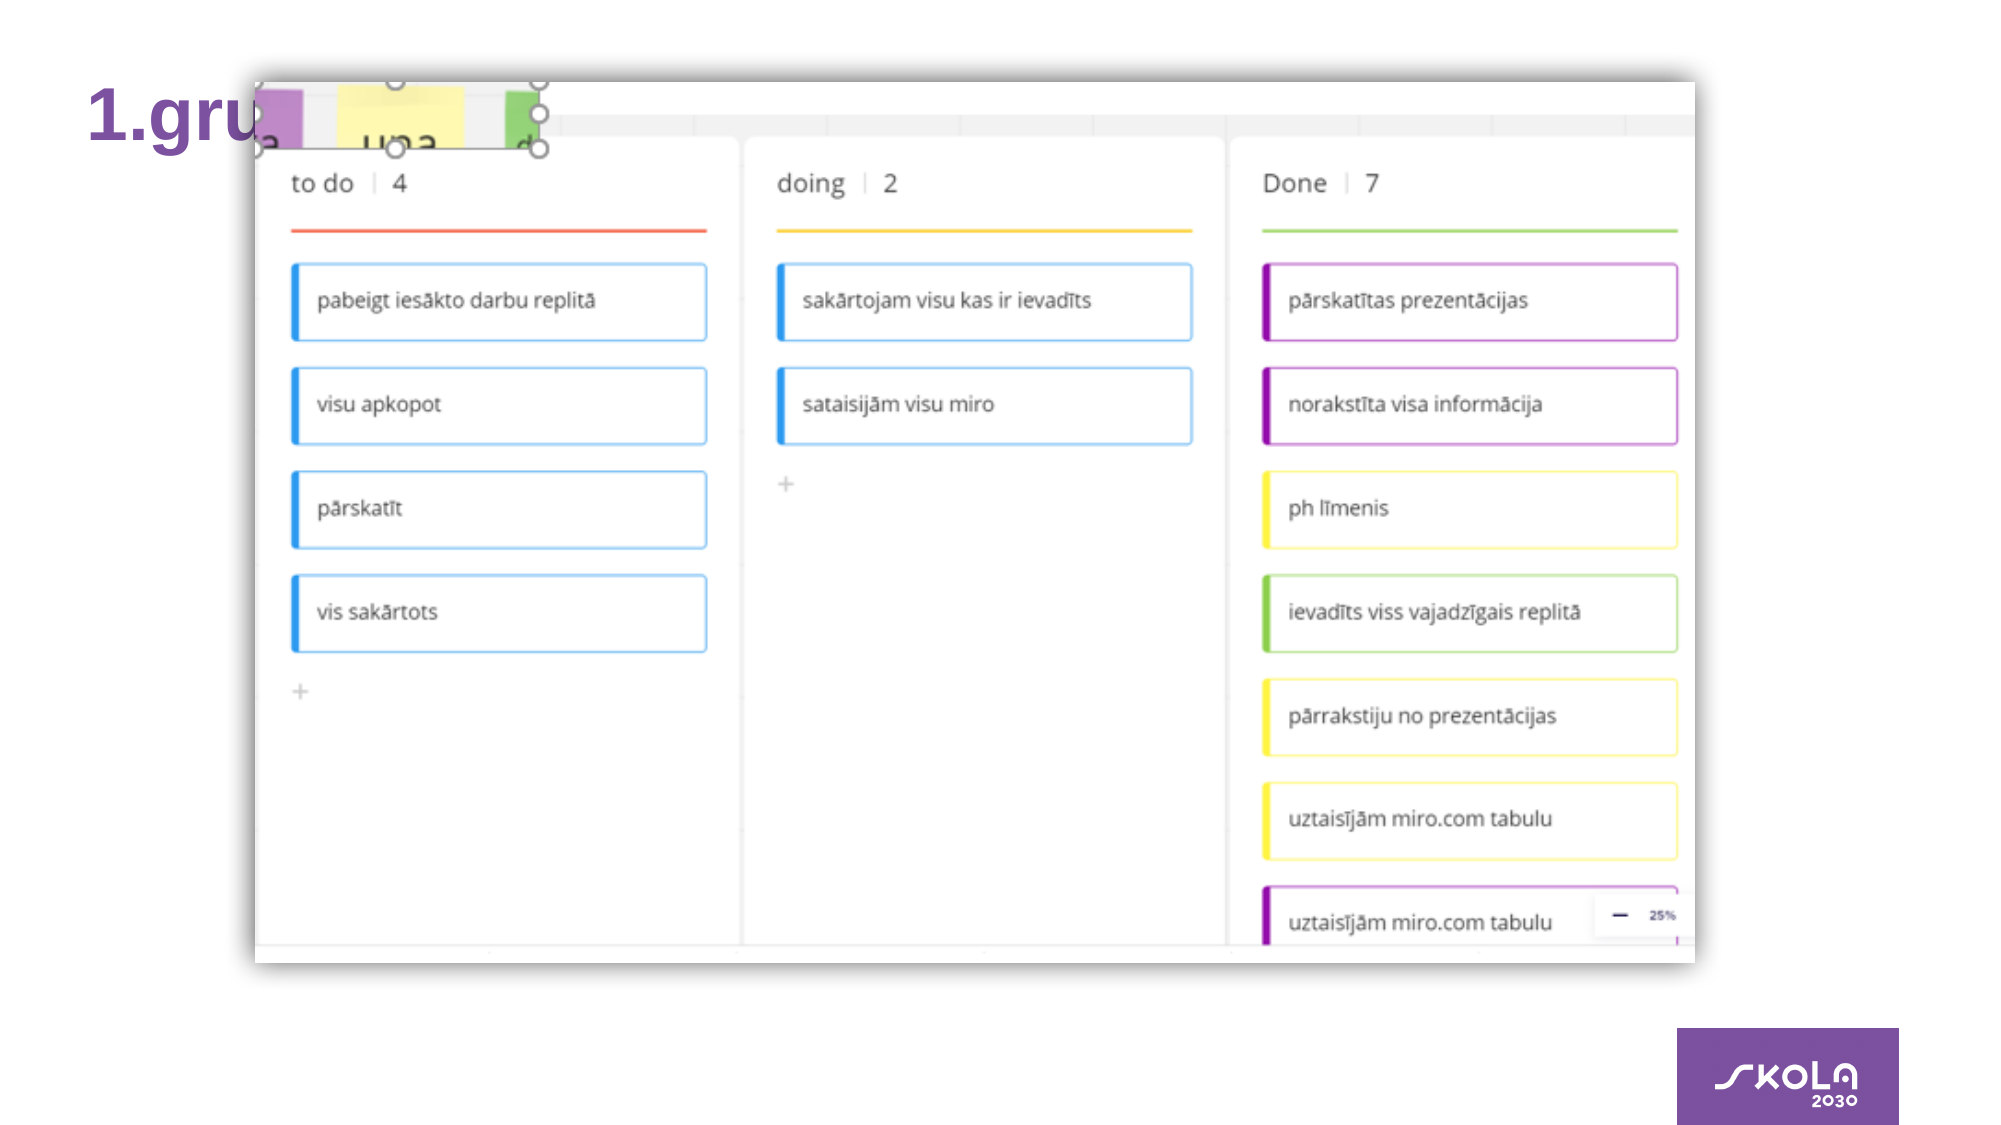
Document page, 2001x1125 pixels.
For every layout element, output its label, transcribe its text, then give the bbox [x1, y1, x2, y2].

title 1.grupa [71, 68, 243, 280]
picture [1677, 1028, 1899, 1125]
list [254, 81, 1696, 963]
